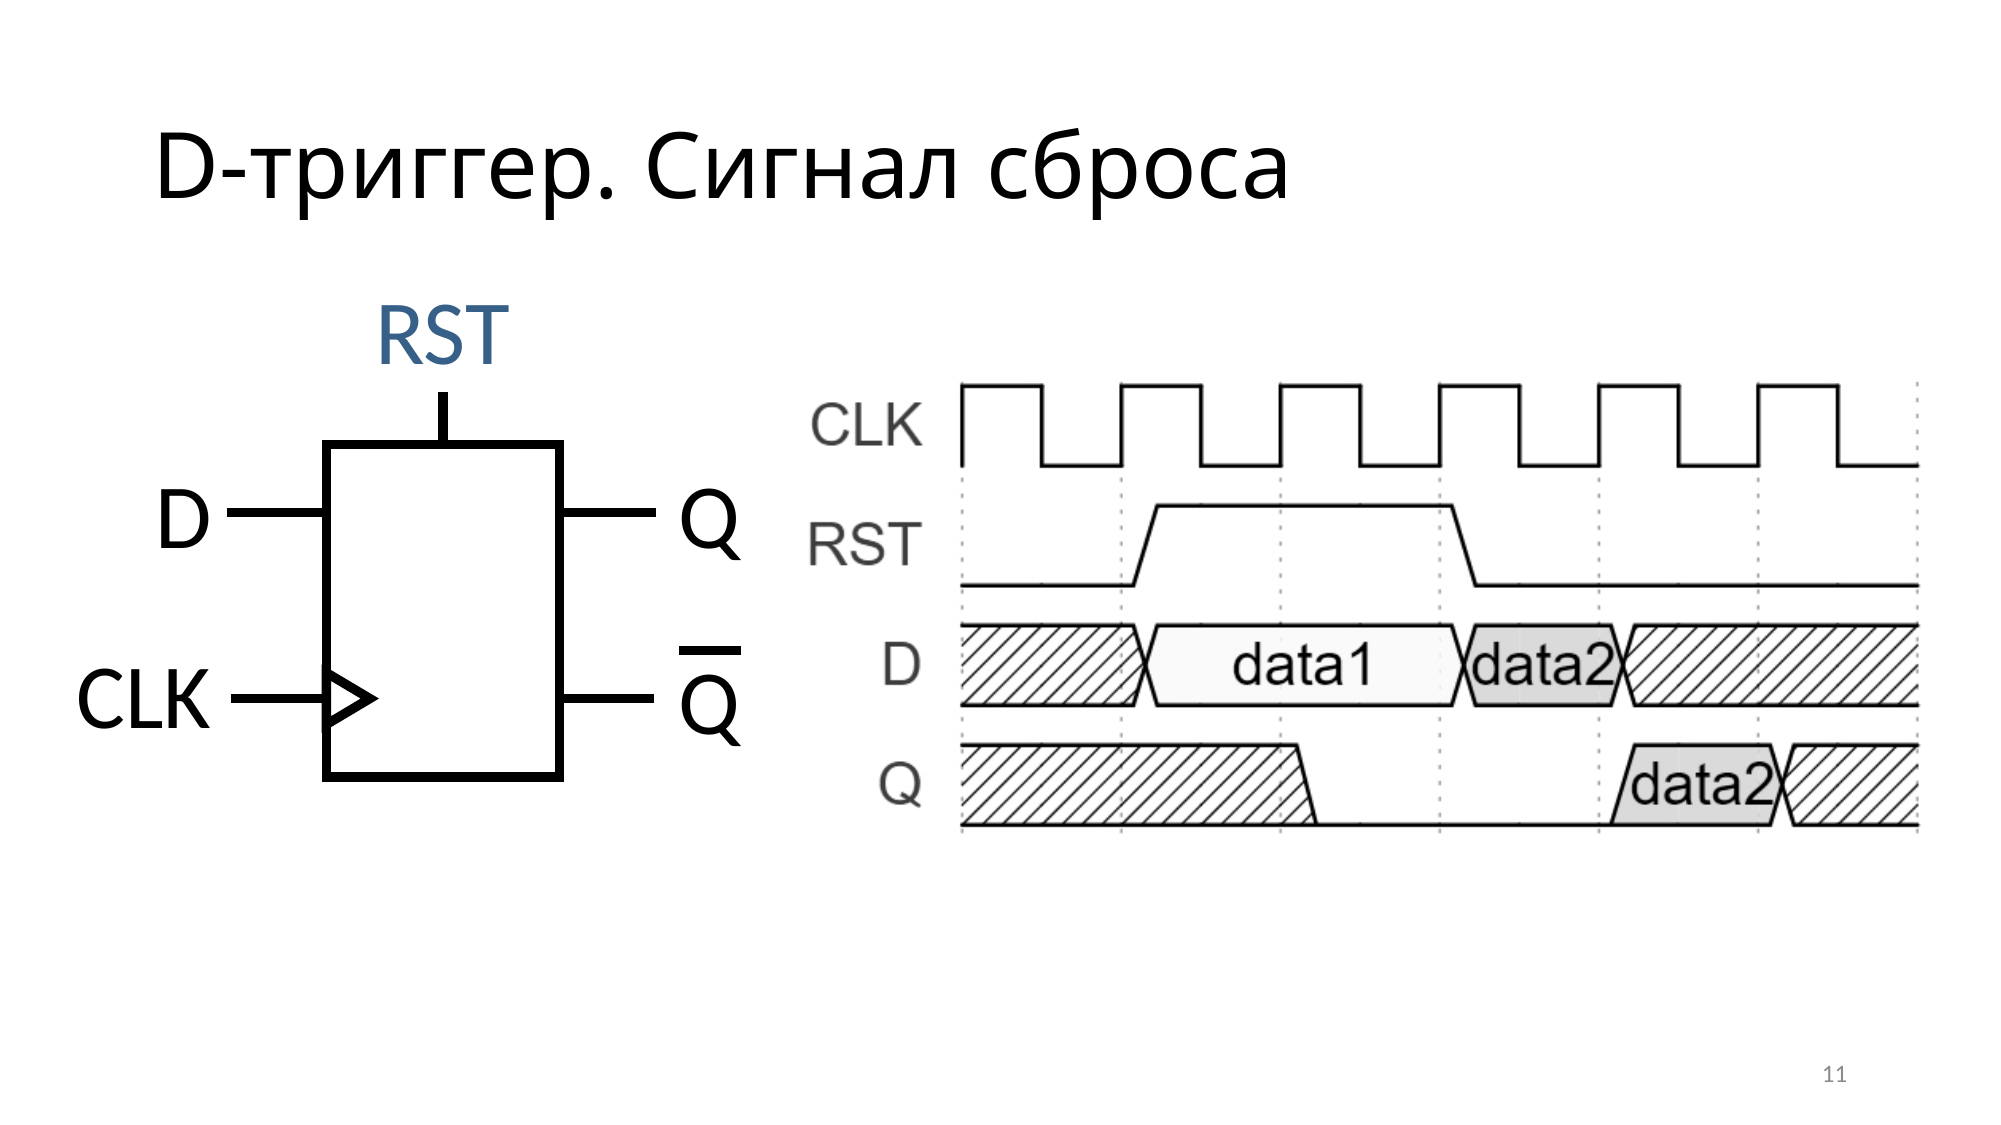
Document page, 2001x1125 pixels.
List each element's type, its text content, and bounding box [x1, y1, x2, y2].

text_box Q [664, 449, 756, 575]
text_box CLK [61, 629, 227, 755]
text_box [325, 670, 372, 727]
title D-триггер. Сигнал сброса [137, 59, 1863, 278]
text_box D [140, 449, 227, 575]
text_box RST [360, 265, 526, 391]
picture [786, 374, 1938, 848]
slide_number 11 [1412, 1042, 1863, 1103]
text_box [325, 443, 560, 778]
text_box Q [664, 635, 756, 761]
